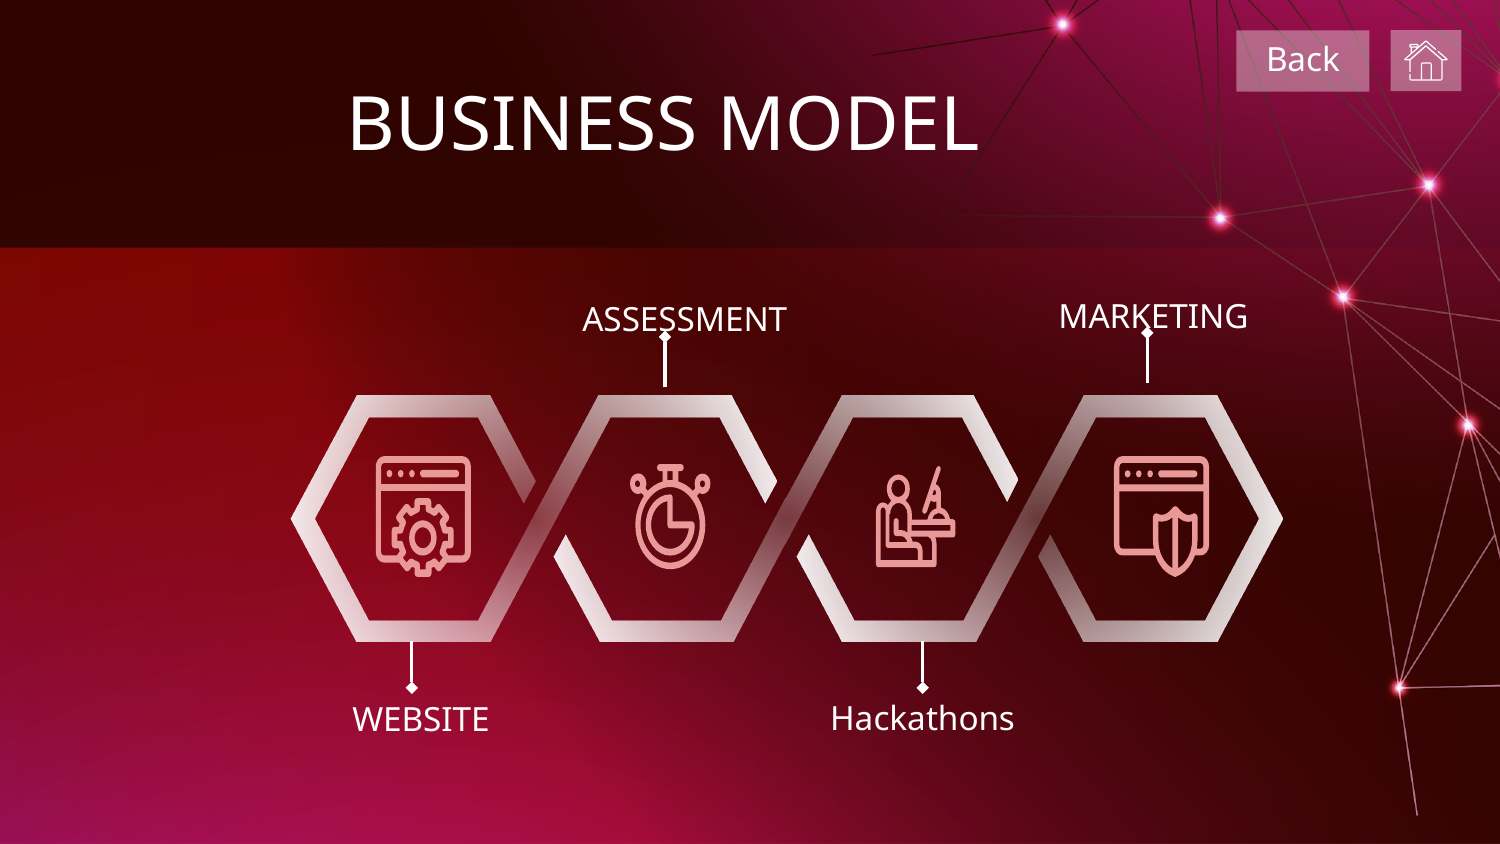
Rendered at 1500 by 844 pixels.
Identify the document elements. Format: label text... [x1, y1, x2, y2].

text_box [1390, 29, 1462, 92]
title Hackathons [776, 681, 1070, 753]
text_box [1236, 30, 1370, 92]
subtitle Back [1246, 22, 1360, 79]
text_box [375, 455, 1210, 578]
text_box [290, 394, 1283, 642]
picture [0, 0, 1500, 844]
title ASSESSMENT [526, 258, 844, 353]
title BUSINESS MODEL [246, 60, 1081, 194]
title WEBSITE [292, 659, 550, 754]
title MARKETING [1025, 279, 1283, 351]
